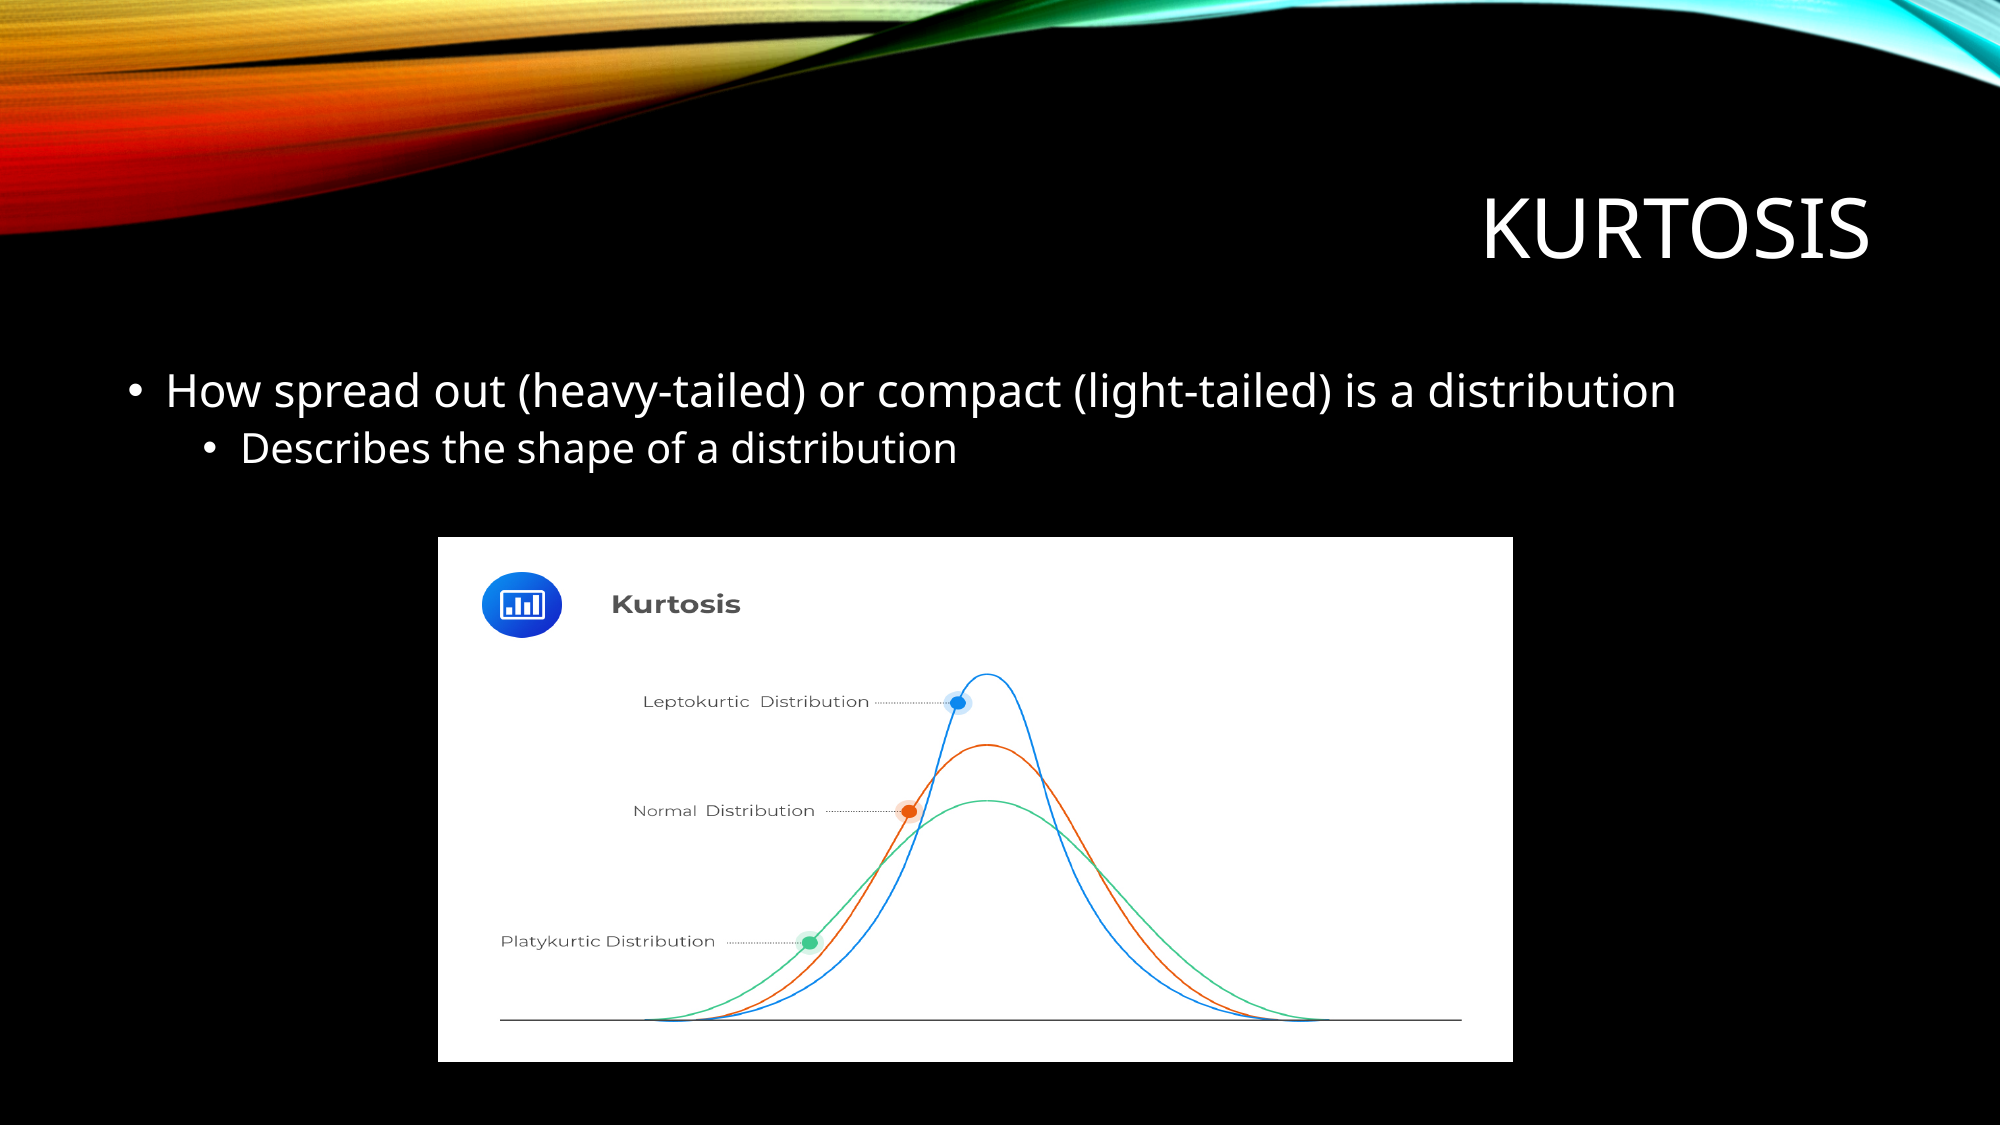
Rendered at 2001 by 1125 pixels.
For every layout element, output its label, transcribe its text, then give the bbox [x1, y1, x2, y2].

list How spread out (heavy-tailed) or compact (light-tailed) is a distribution Describes the shape of a distribution [112, 360, 1888, 1021]
picture [0, 0, 2000, 237]
picture [438, 537, 1513, 1062]
title kurtosis [474, 125, 1888, 338]
